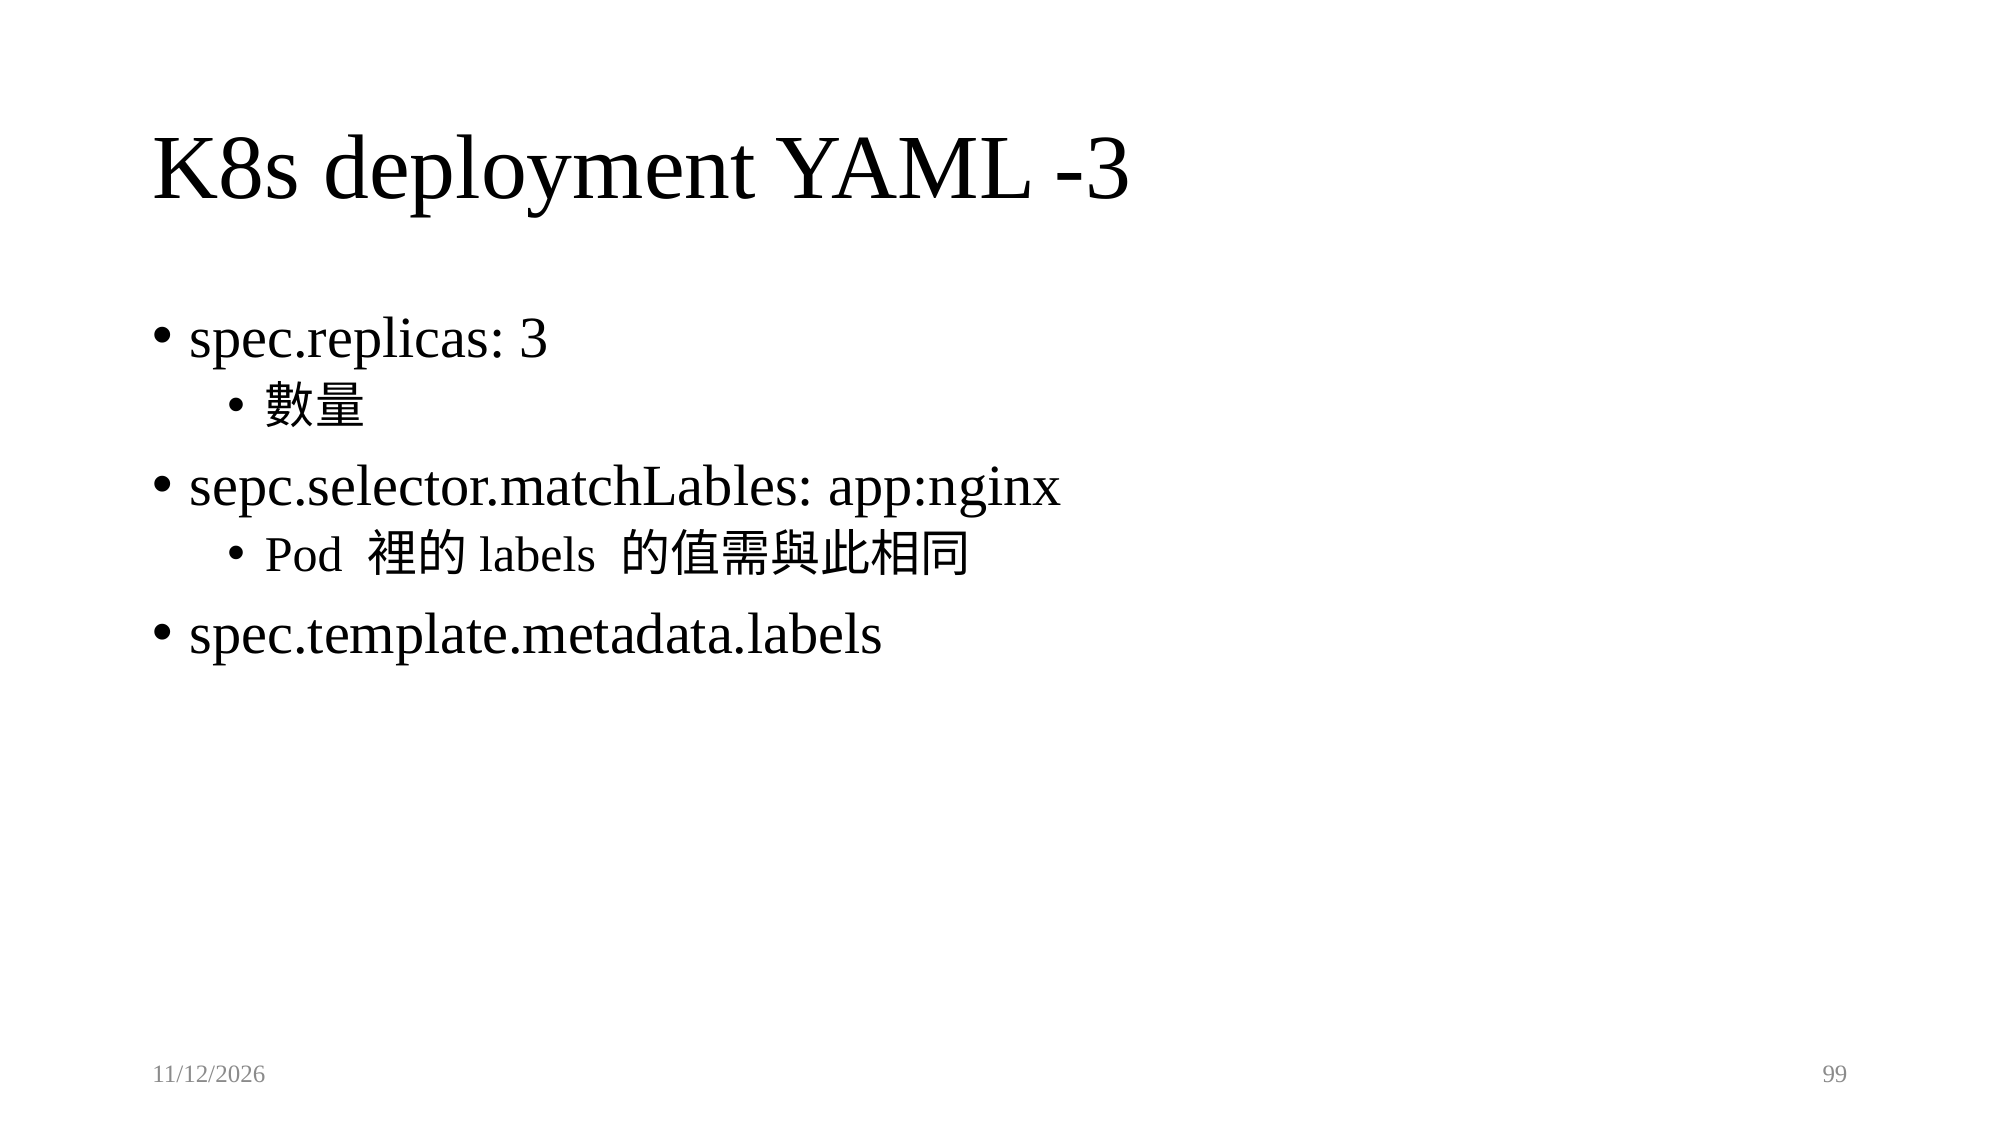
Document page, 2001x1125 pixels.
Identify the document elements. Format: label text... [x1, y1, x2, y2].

list spec.replicas: 3 數量 sepc.selector.matchLables: app:nginx Pod 裡的labels 的值需與此相同 spec.template.metadata.labels [137, 299, 1863, 1014]
slide_number 99 [1412, 1042, 1863, 1103]
title K8s deployment YAML -3 [137, 59, 1863, 278]
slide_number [137, 1042, 588, 1103]
